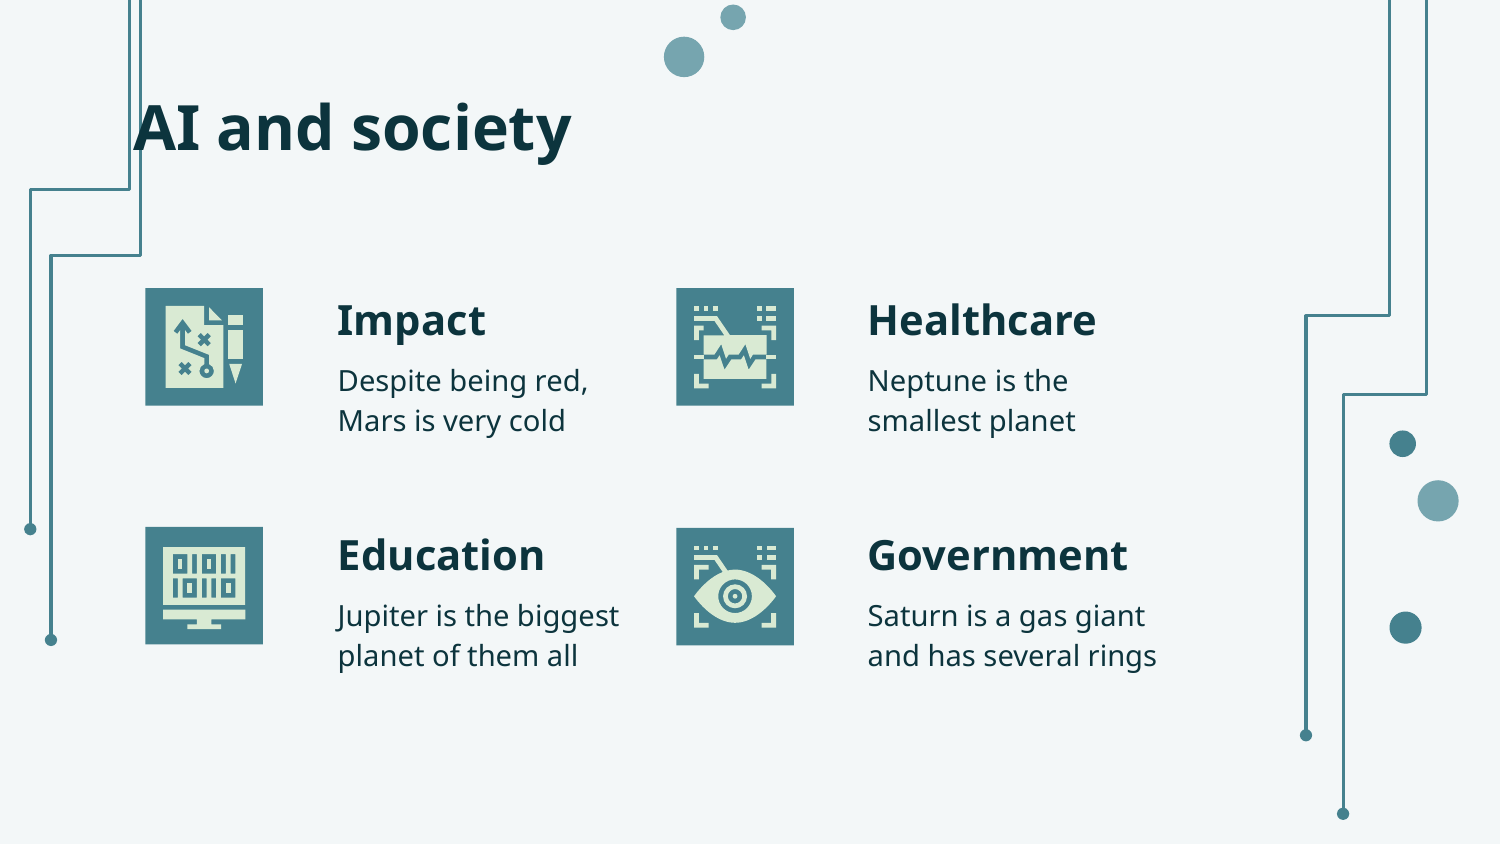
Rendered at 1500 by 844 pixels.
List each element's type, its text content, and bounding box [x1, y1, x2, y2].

subtitle Jupiter is the biggest planet of them all [322, 594, 648, 687]
text_box [676, 527, 794, 646]
subtitle Education [322, 526, 648, 594]
subtitle Saturn is a gas giant and has several rings [852, 594, 1178, 687]
title AI and society [118, 72, 1382, 167]
subtitle Impact [322, 291, 648, 359]
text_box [693, 545, 777, 628]
subtitle Despite being red, Mars is very cold [322, 359, 648, 452]
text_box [162, 546, 246, 630]
subtitle Healthcare [852, 291, 1178, 359]
subtitle Neptune is the smallest planet [852, 359, 1178, 452]
subtitle Government [852, 526, 1178, 594]
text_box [165, 305, 243, 389]
text_box [676, 288, 794, 406]
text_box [693, 306, 777, 389]
text_box [145, 288, 263, 406]
text_box [145, 526, 263, 645]
